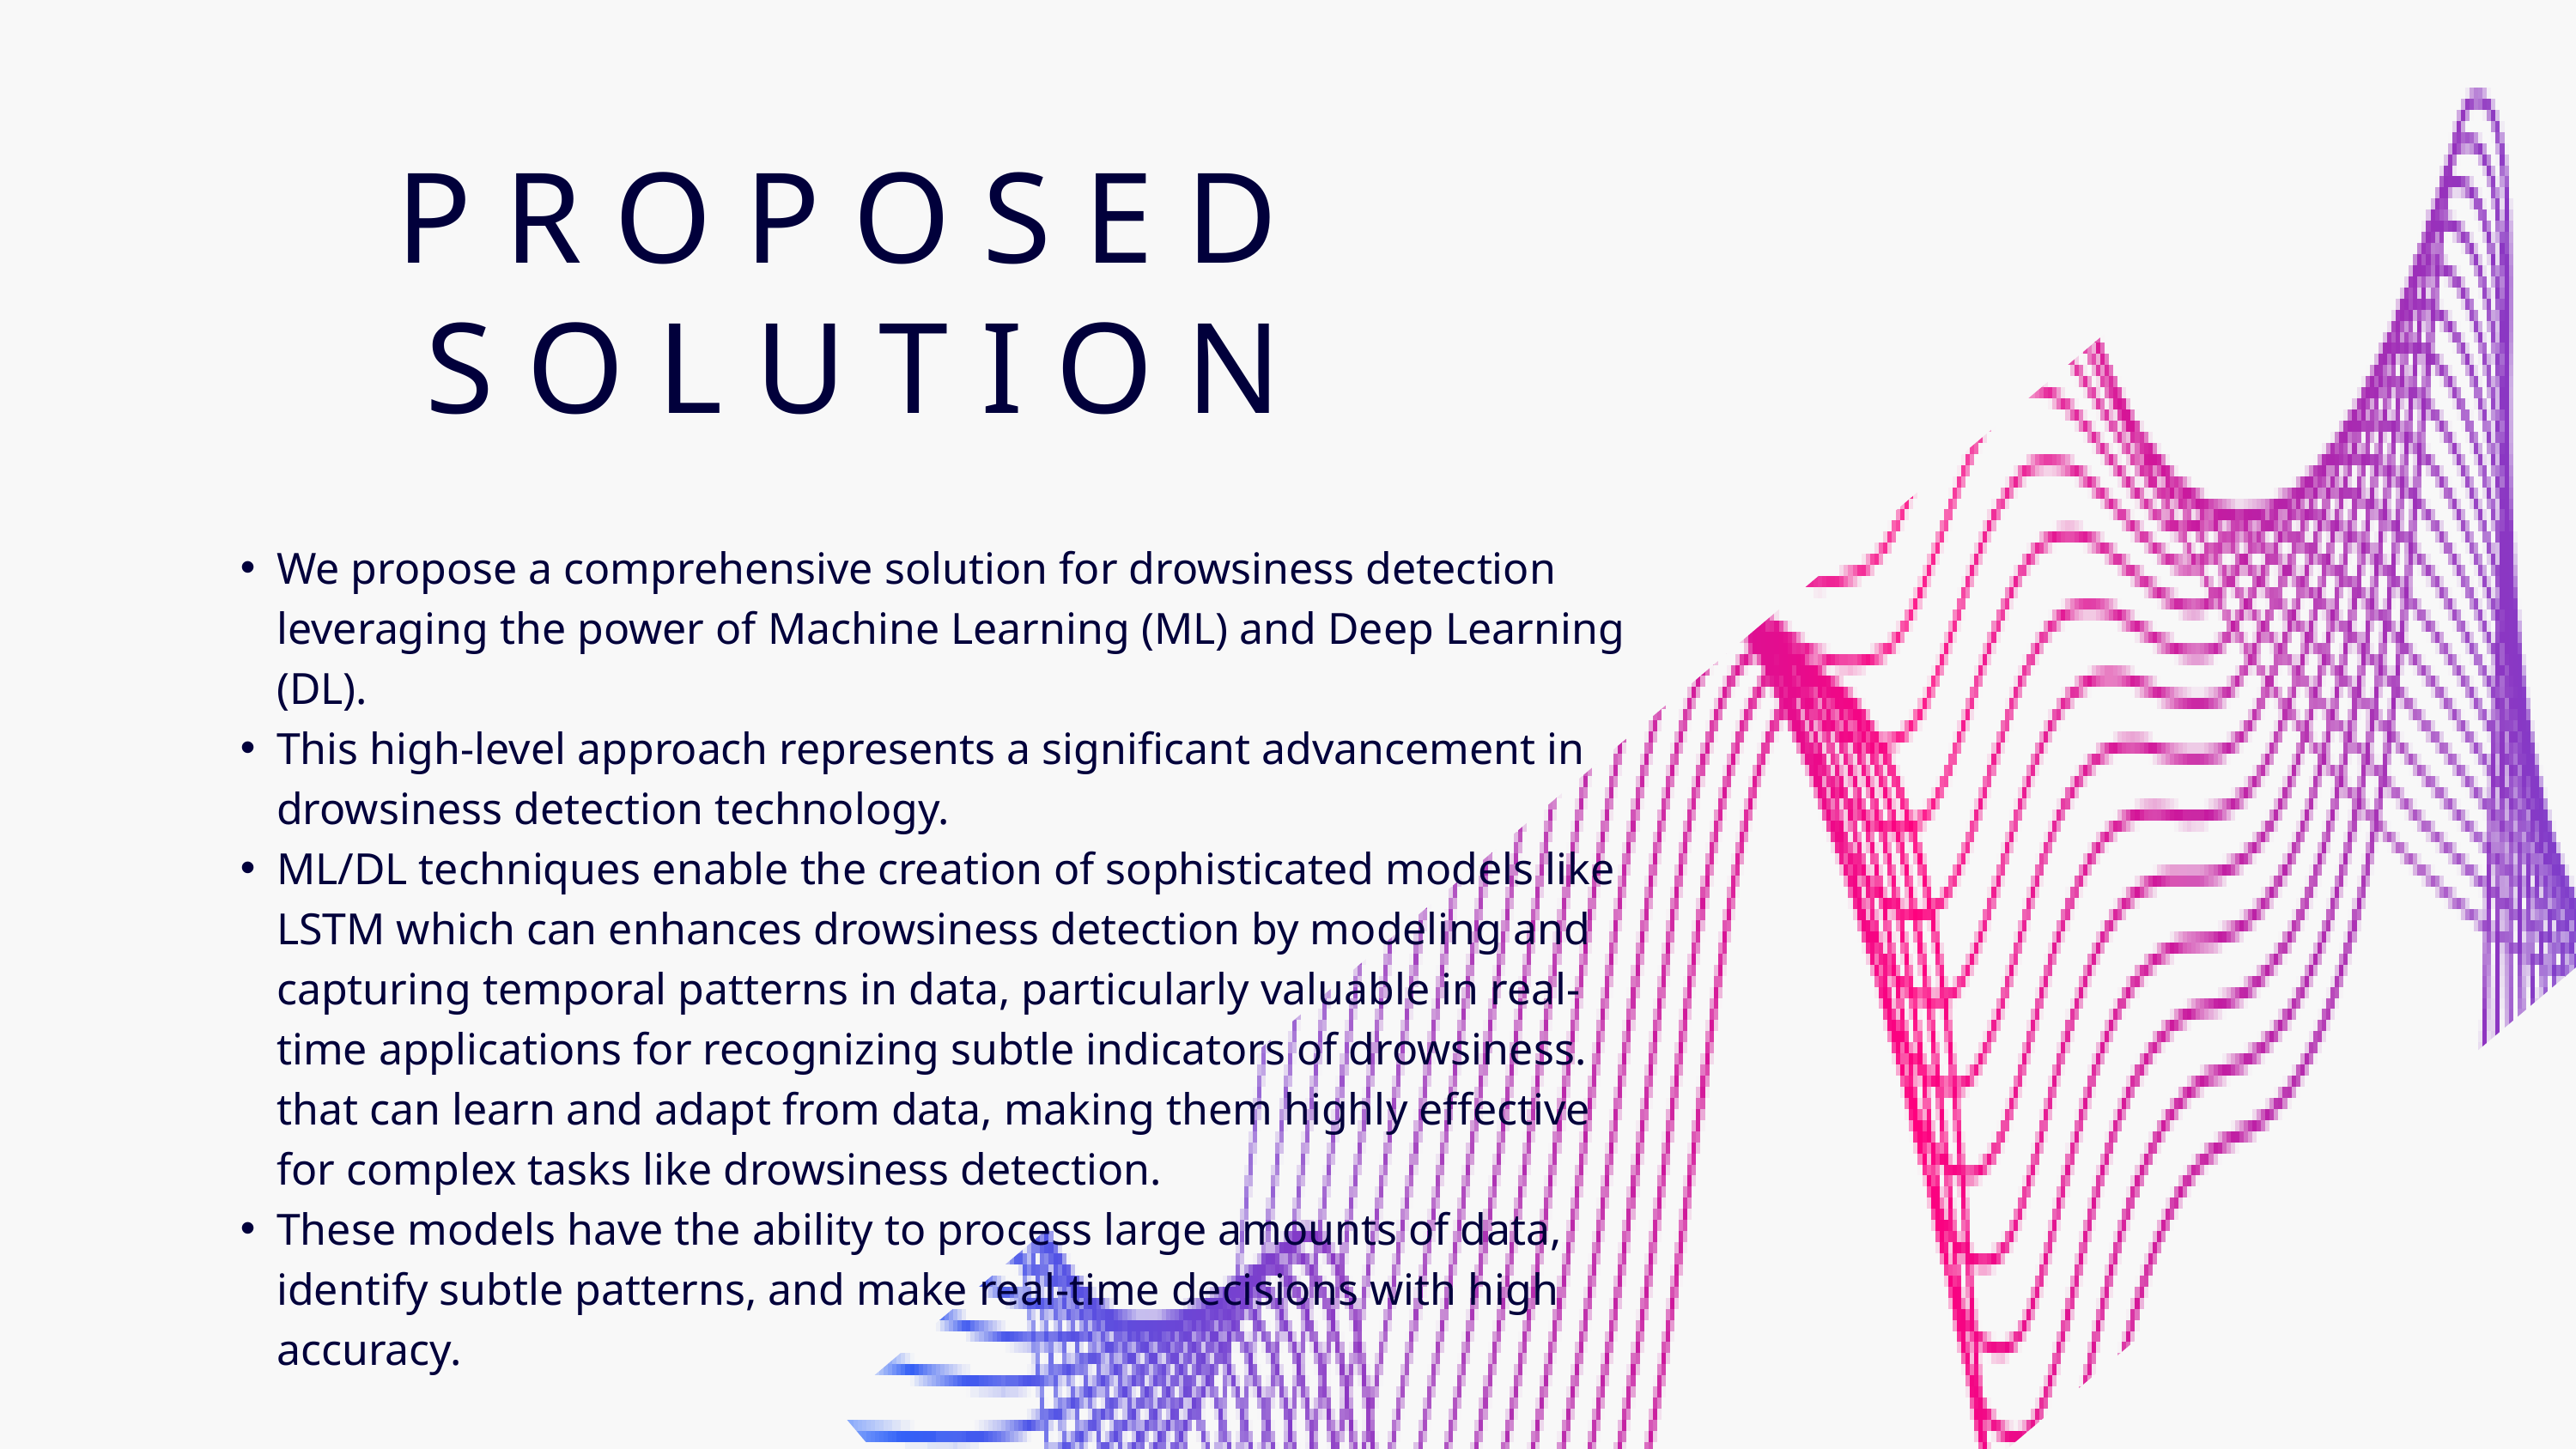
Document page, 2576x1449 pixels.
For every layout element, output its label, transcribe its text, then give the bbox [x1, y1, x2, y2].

text_box We propose a comprehensive solution for drowsiness detection leveraging the power of Machine Learning (ML) and Deep Learning (DL). This high-level approach represents a significant advancement in drowsiness detection technology. ML/DL techniques enable the creation of sophisticated models like LSTM which can enhances drowsiness detection by modeling and capturing temporal patterns in data, particularly valuable in real-time applications for recognizing subtle indicators of drowsiness. that can learn and adapt from data, making them highly effective for complex tasks like drowsiness detection. These models have the ability to process large amounts of data, identify subtle patterns, and make real-time decisions with high accuracy. [204, 532, 1637, 1449]
text_box [1637, 0, 2576, 1449]
text_box P R O P O S E D S O L U T I O N [122, 137, 1586, 439]
